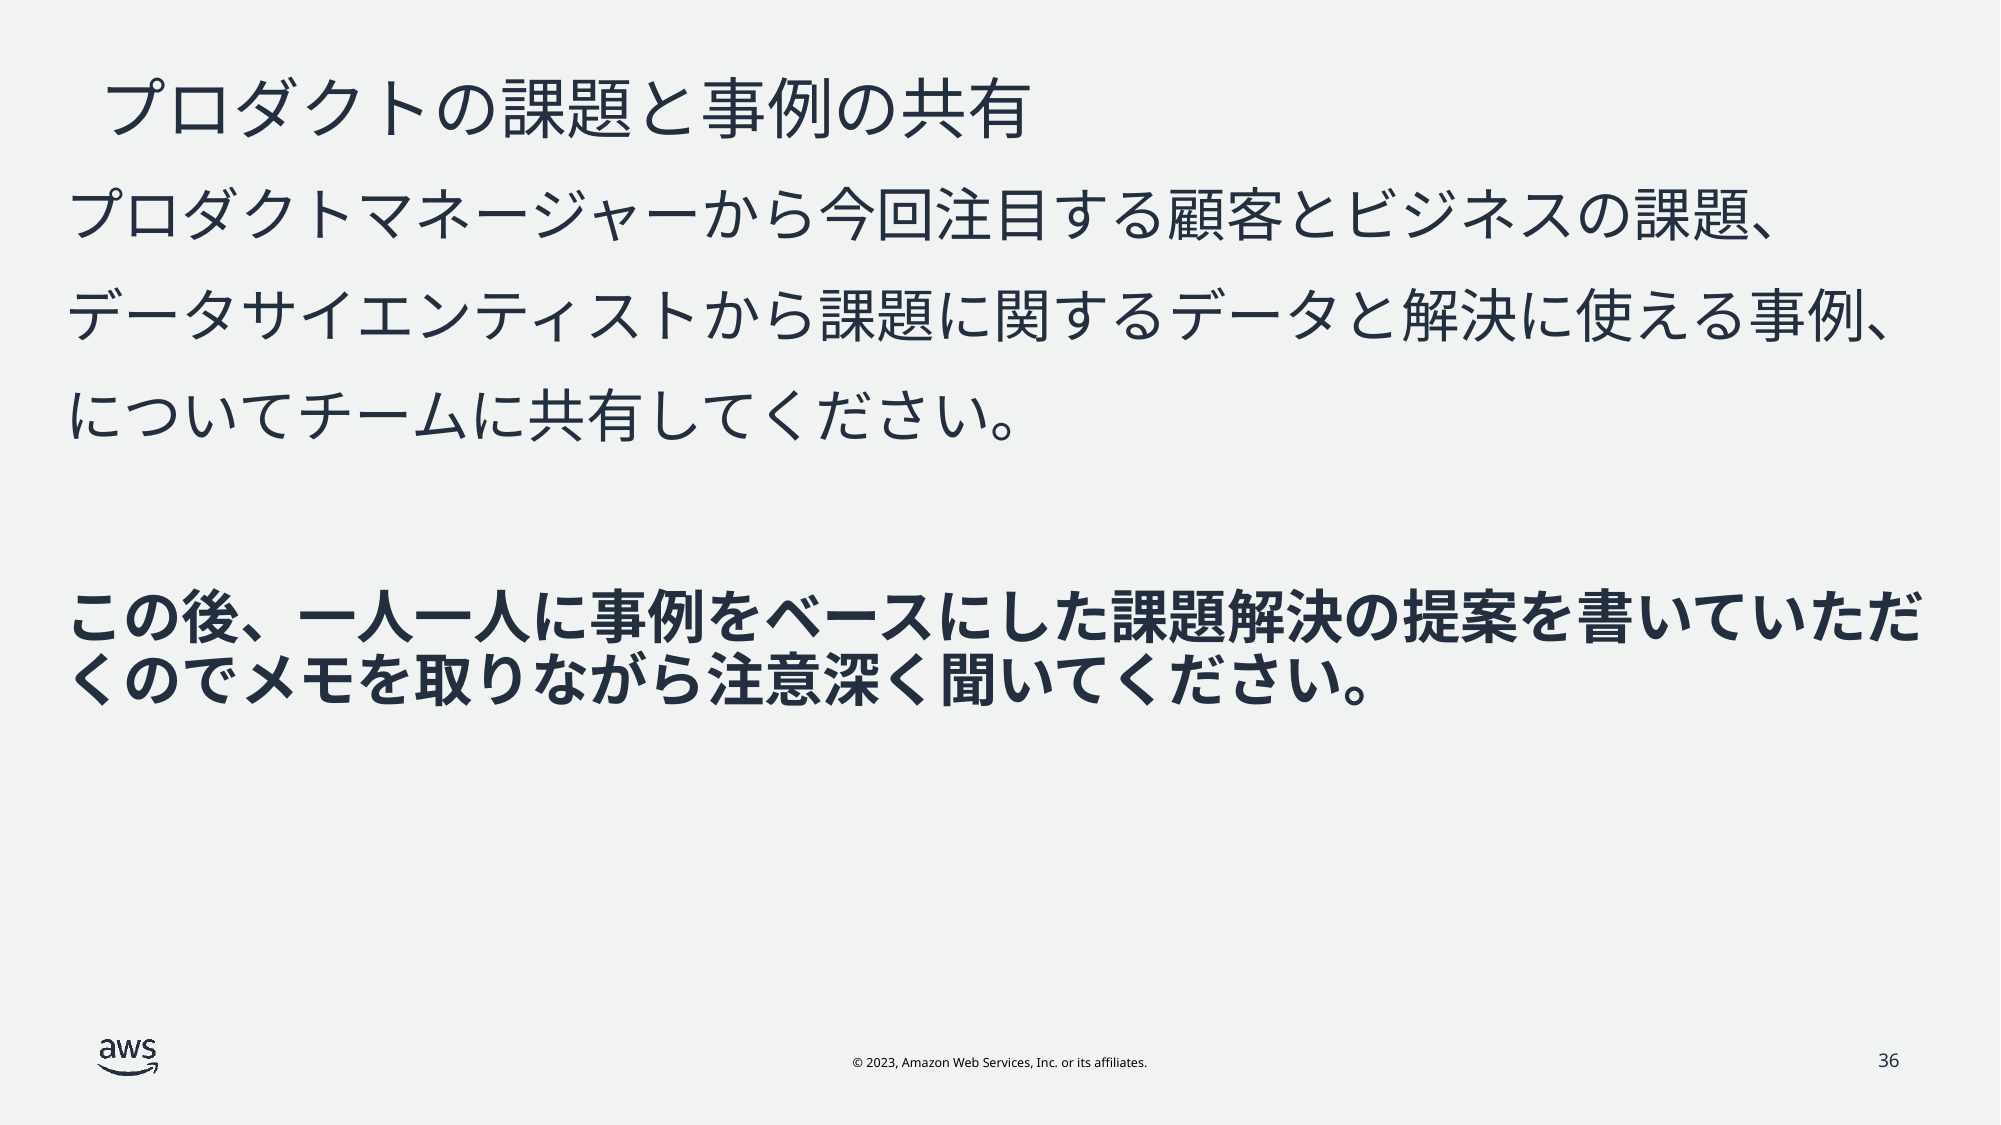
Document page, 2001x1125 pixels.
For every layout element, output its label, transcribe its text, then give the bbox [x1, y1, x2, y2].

picture [97, 1039, 158, 1076]
title プロダクトの課題と事例の共有 [99, 68, 1898, 159]
slide_number 36 [1464, 1031, 1915, 1092]
list プロダクトマネージャーから今回注目する顧客とビジネスの課題、 データサイエンティストから課題に関するデータと解決に使える事例、 についてチームに共有してください。 この後、一人一人に事例をベースにした課題解決の提案を書いていただくのでメモを取りながら注意深く聞いてください。 [65, 178, 1935, 729]
